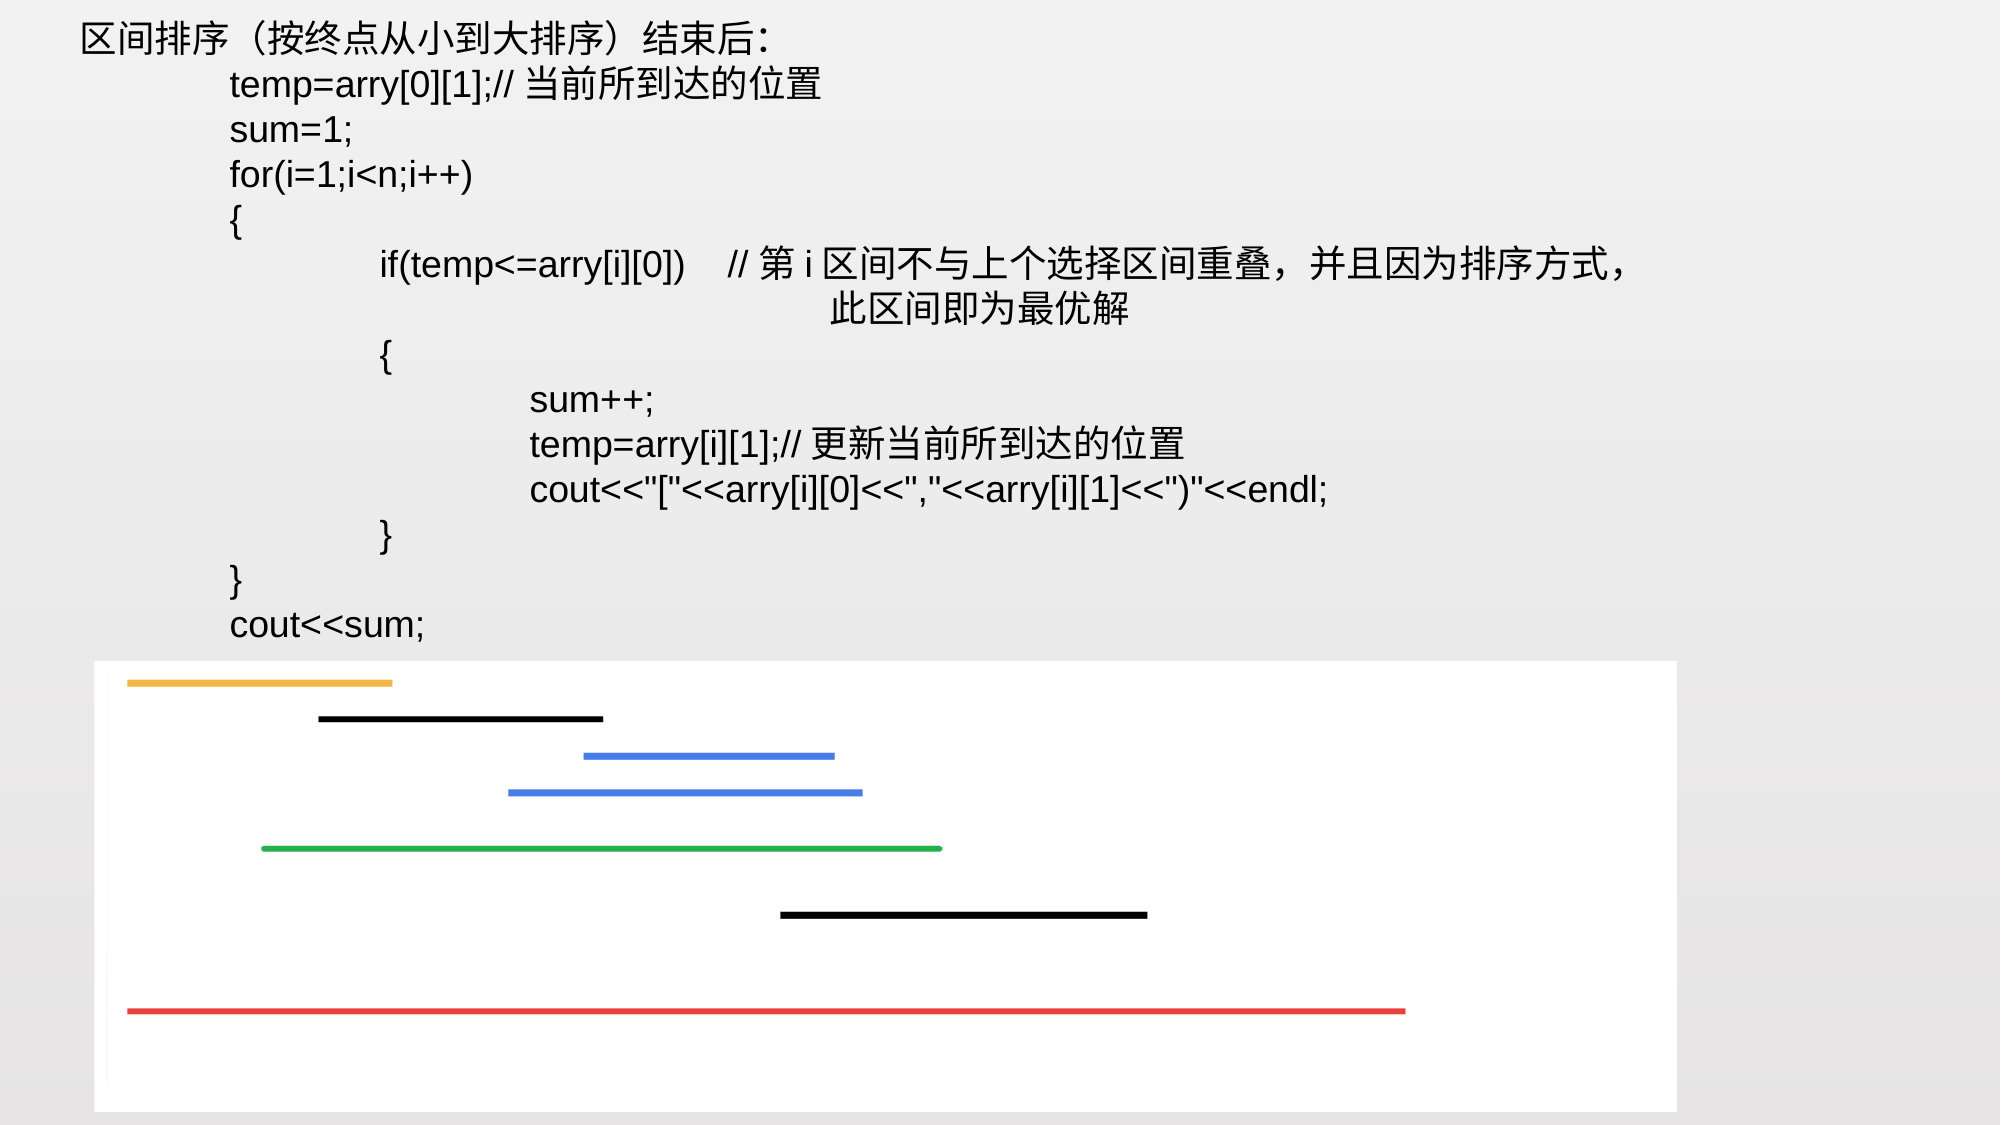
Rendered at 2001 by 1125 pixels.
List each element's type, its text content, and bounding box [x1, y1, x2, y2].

picture [94, 661, 1677, 1112]
text_box 区间排序（按终点从小到大排序）结束后： temp=arry[0][1];//当前所到达的位置 sum=1; for(i=1;i<n;i++) { if(temp<=arry[i][0]) //第i区间不与上个选择区间重叠，并且因为排序方式， 此区间即为最优解 { sum++; temp=arry[i][1];//更新当前所到达的位置 cout<<"["<<arry[i][0]<<","<<arry[i][1]<<")"<<endl; } } cout<<sum; [64, 7, 1716, 697]
